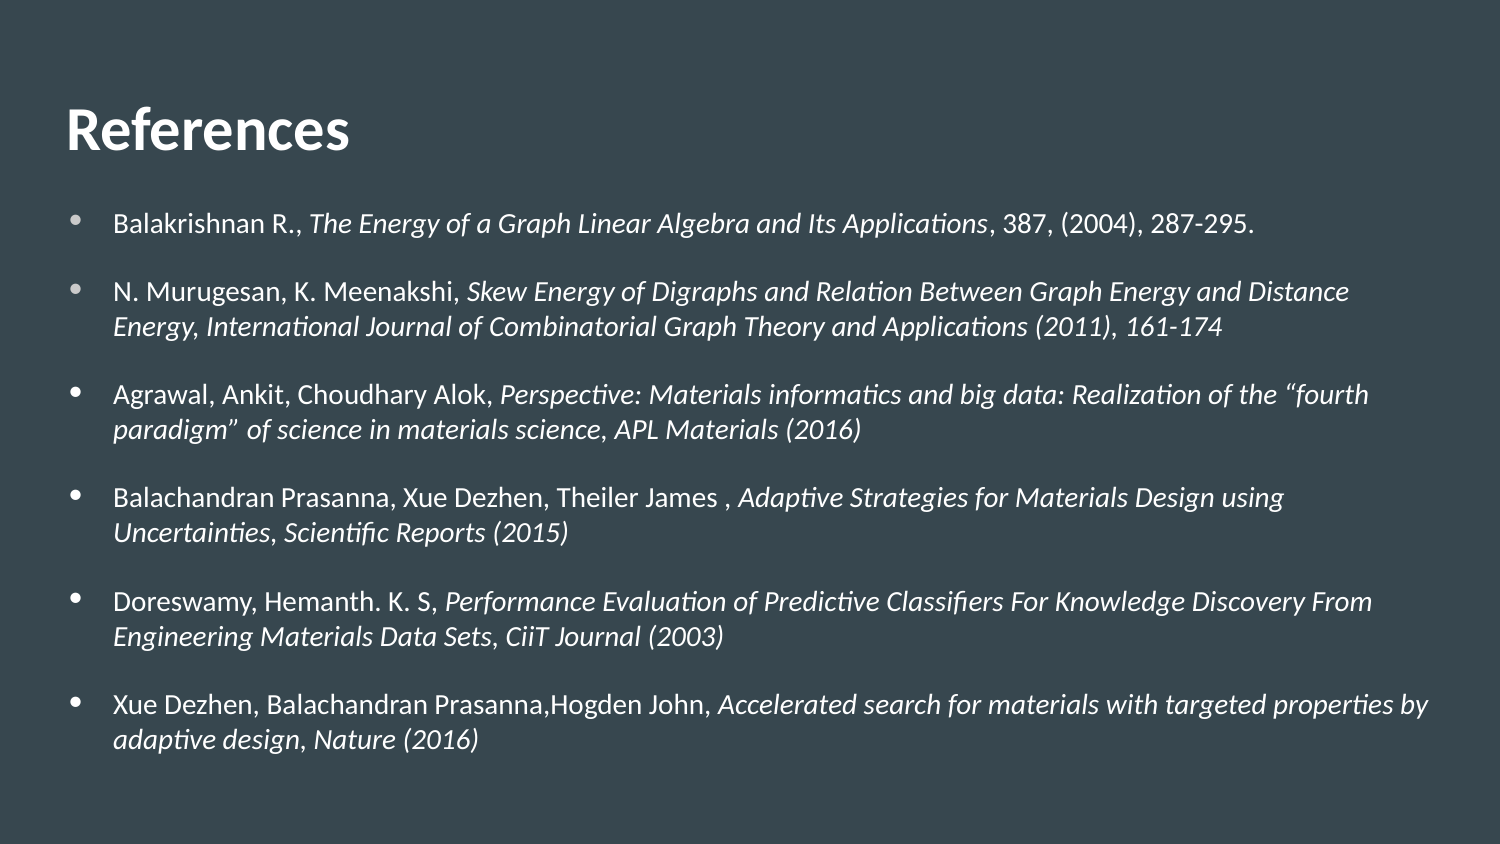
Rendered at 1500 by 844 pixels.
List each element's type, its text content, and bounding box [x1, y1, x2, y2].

title References [51, 72, 1449, 167]
list Balakrishnan R., The Energy of a Graph Linear Algebra and Its Applications, 387, (2004), 287-295. N. Murugesan, K. Meenakshi, Skew Energy of Digraphs and Relation Between Graph Energy and Distance Energy, International Journal of Combinatorial Graph Theory and Applications (2011), 161-174 Agrawal, Ankit, Choudhary Alok, Perspective: Materials informatics and big data: Realization of the “fourth paradigm” of science in materials science, APL Materials (2016) Balachandran Prasanna, Xue Dezhen, Theiler James , Adaptive Strategies for Materials Design using Uncertainties, Scientific Reports (2015) Doreswamy, Hemanth. K. S, Performance Evaluation of Predictive Classifiers For Knowledge Discovery From Engineering Materials Data Sets, CiiT Journal (2003) Xue Dezhen, Balachandran Prasanna,Hogden John, Accelerated search for materials with targeted properties by adaptive design, Nature (2016) [51, 189, 1449, 750]
